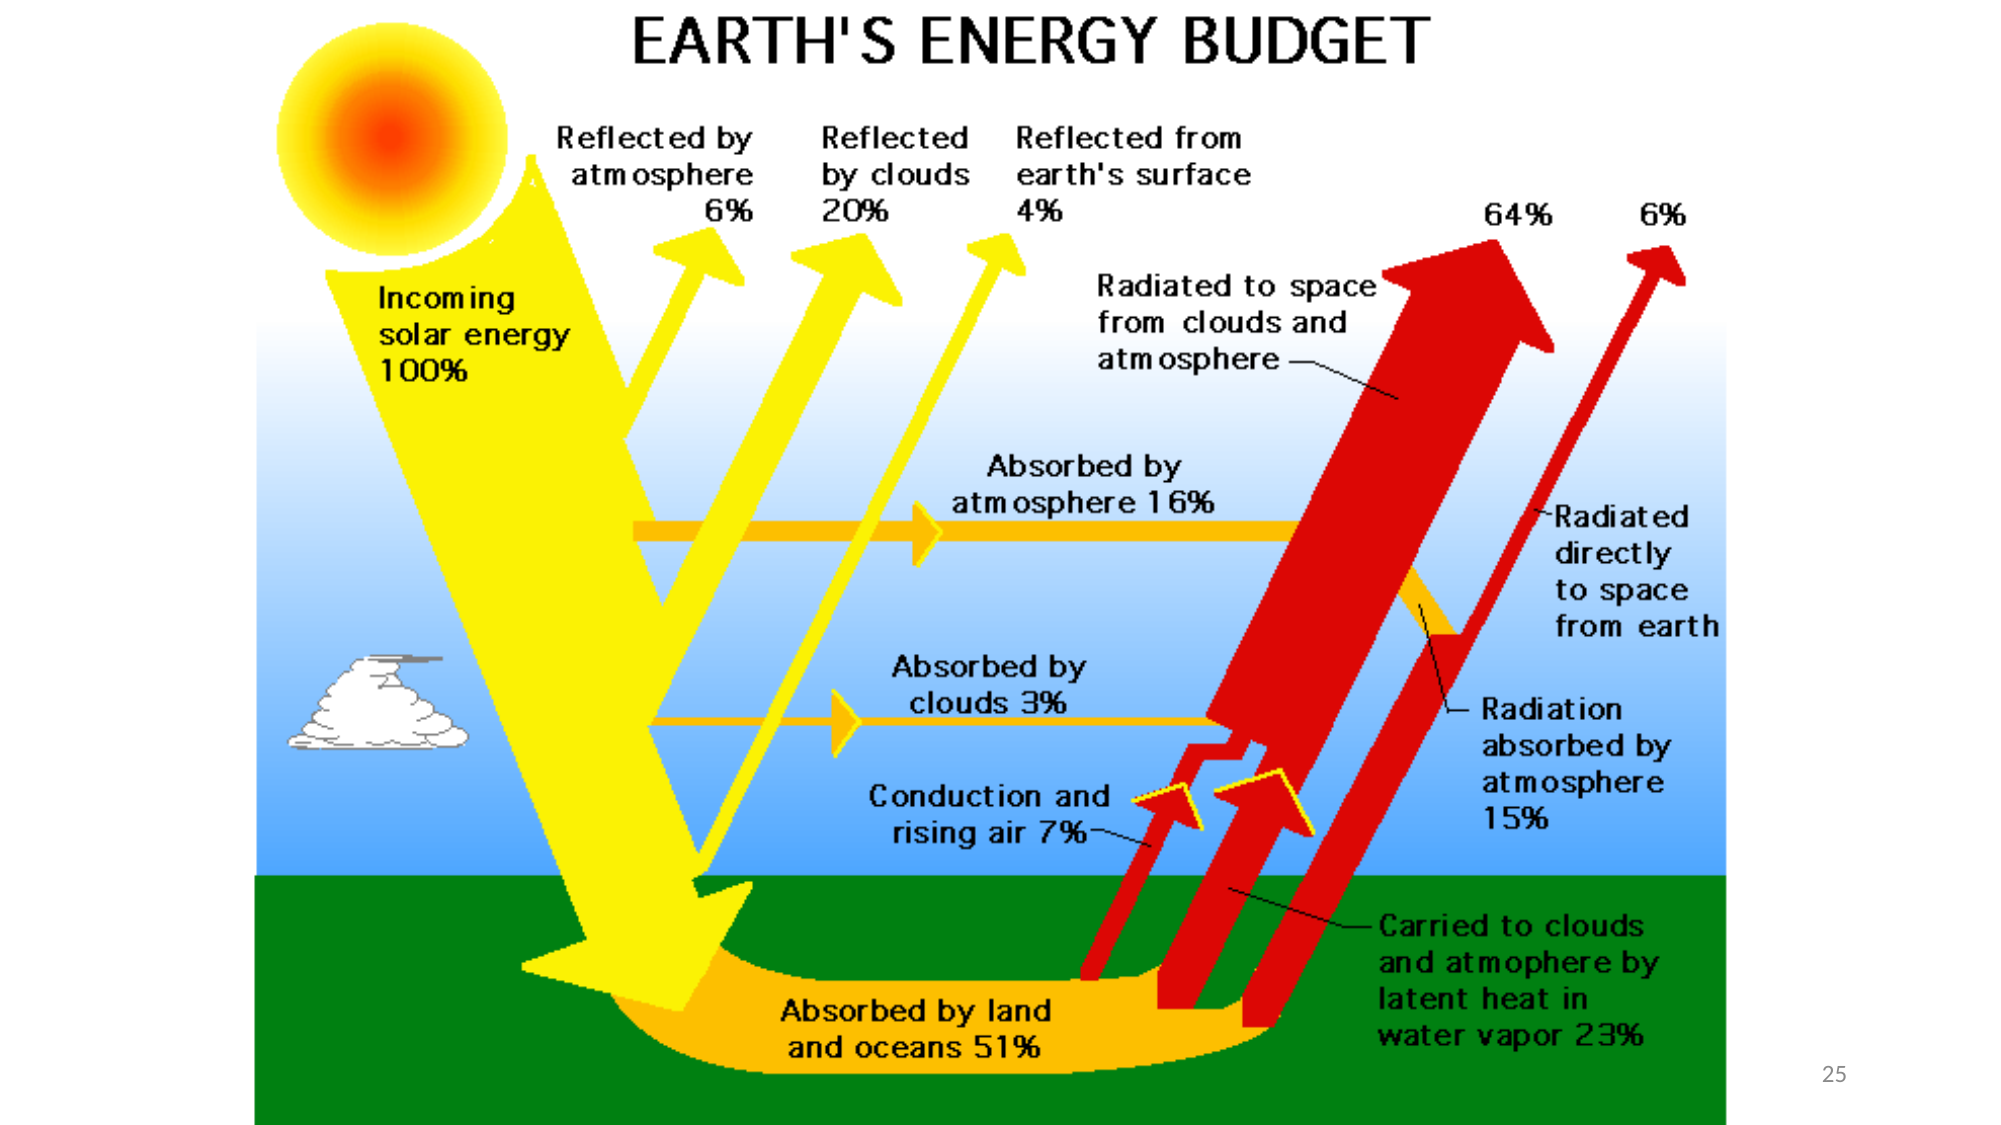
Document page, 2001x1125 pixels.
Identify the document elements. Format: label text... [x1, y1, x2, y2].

slide_number 25 [1753, 1042, 1863, 1103]
picture [247, 0, 1753, 1125]
